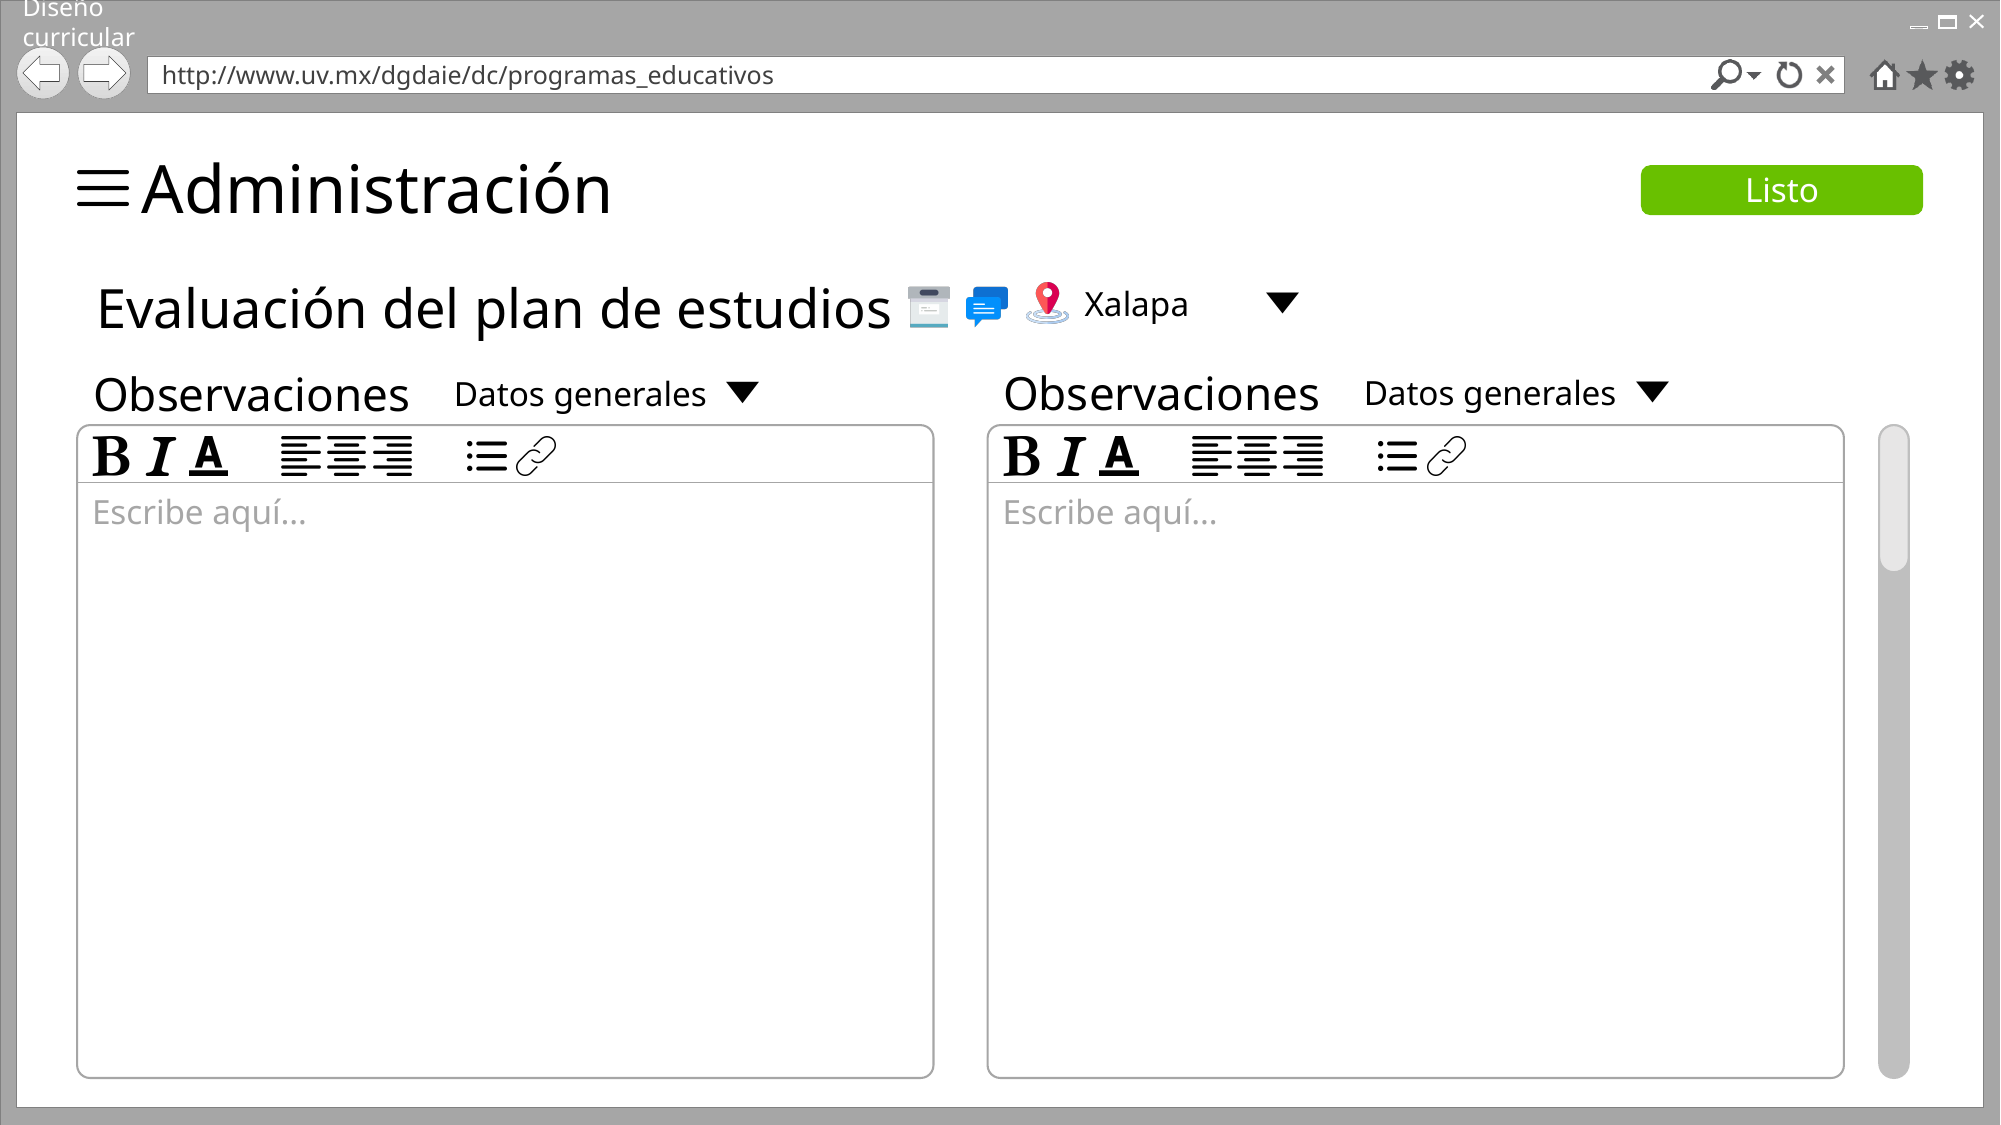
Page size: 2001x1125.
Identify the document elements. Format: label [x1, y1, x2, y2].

picture [77, 162, 129, 214]
picture [281, 436, 321, 476]
picture [467, 436, 507, 476]
picture [1427, 436, 1466, 476]
picture [1026, 282, 1069, 324]
picture [1283, 436, 1323, 476]
picture [1378, 436, 1417, 476]
text_box [438, 369, 760, 418]
picture [966, 286, 1008, 328]
picture [1099, 436, 1139, 476]
picture [908, 286, 950, 328]
text_box [0, 0, 2000, 1125]
picture [1192, 436, 1232, 476]
text_box [77, 425, 934, 1078]
picture [327, 436, 366, 476]
picture [141, 437, 181, 477]
text_box [1879, 425, 1909, 1078]
text_box [1068, 280, 1299, 329]
picture [516, 436, 556, 476]
picture [1237, 436, 1277, 476]
picture [373, 436, 412, 476]
text_box [987, 483, 1844, 1078]
picture [91, 436, 131, 476]
text_box [1641, 166, 1923, 215]
text_box [987, 425, 1844, 482]
picture [189, 436, 228, 476]
text_box [1348, 369, 1669, 417]
picture [1002, 436, 1041, 476]
picture [1052, 437, 1091, 477]
